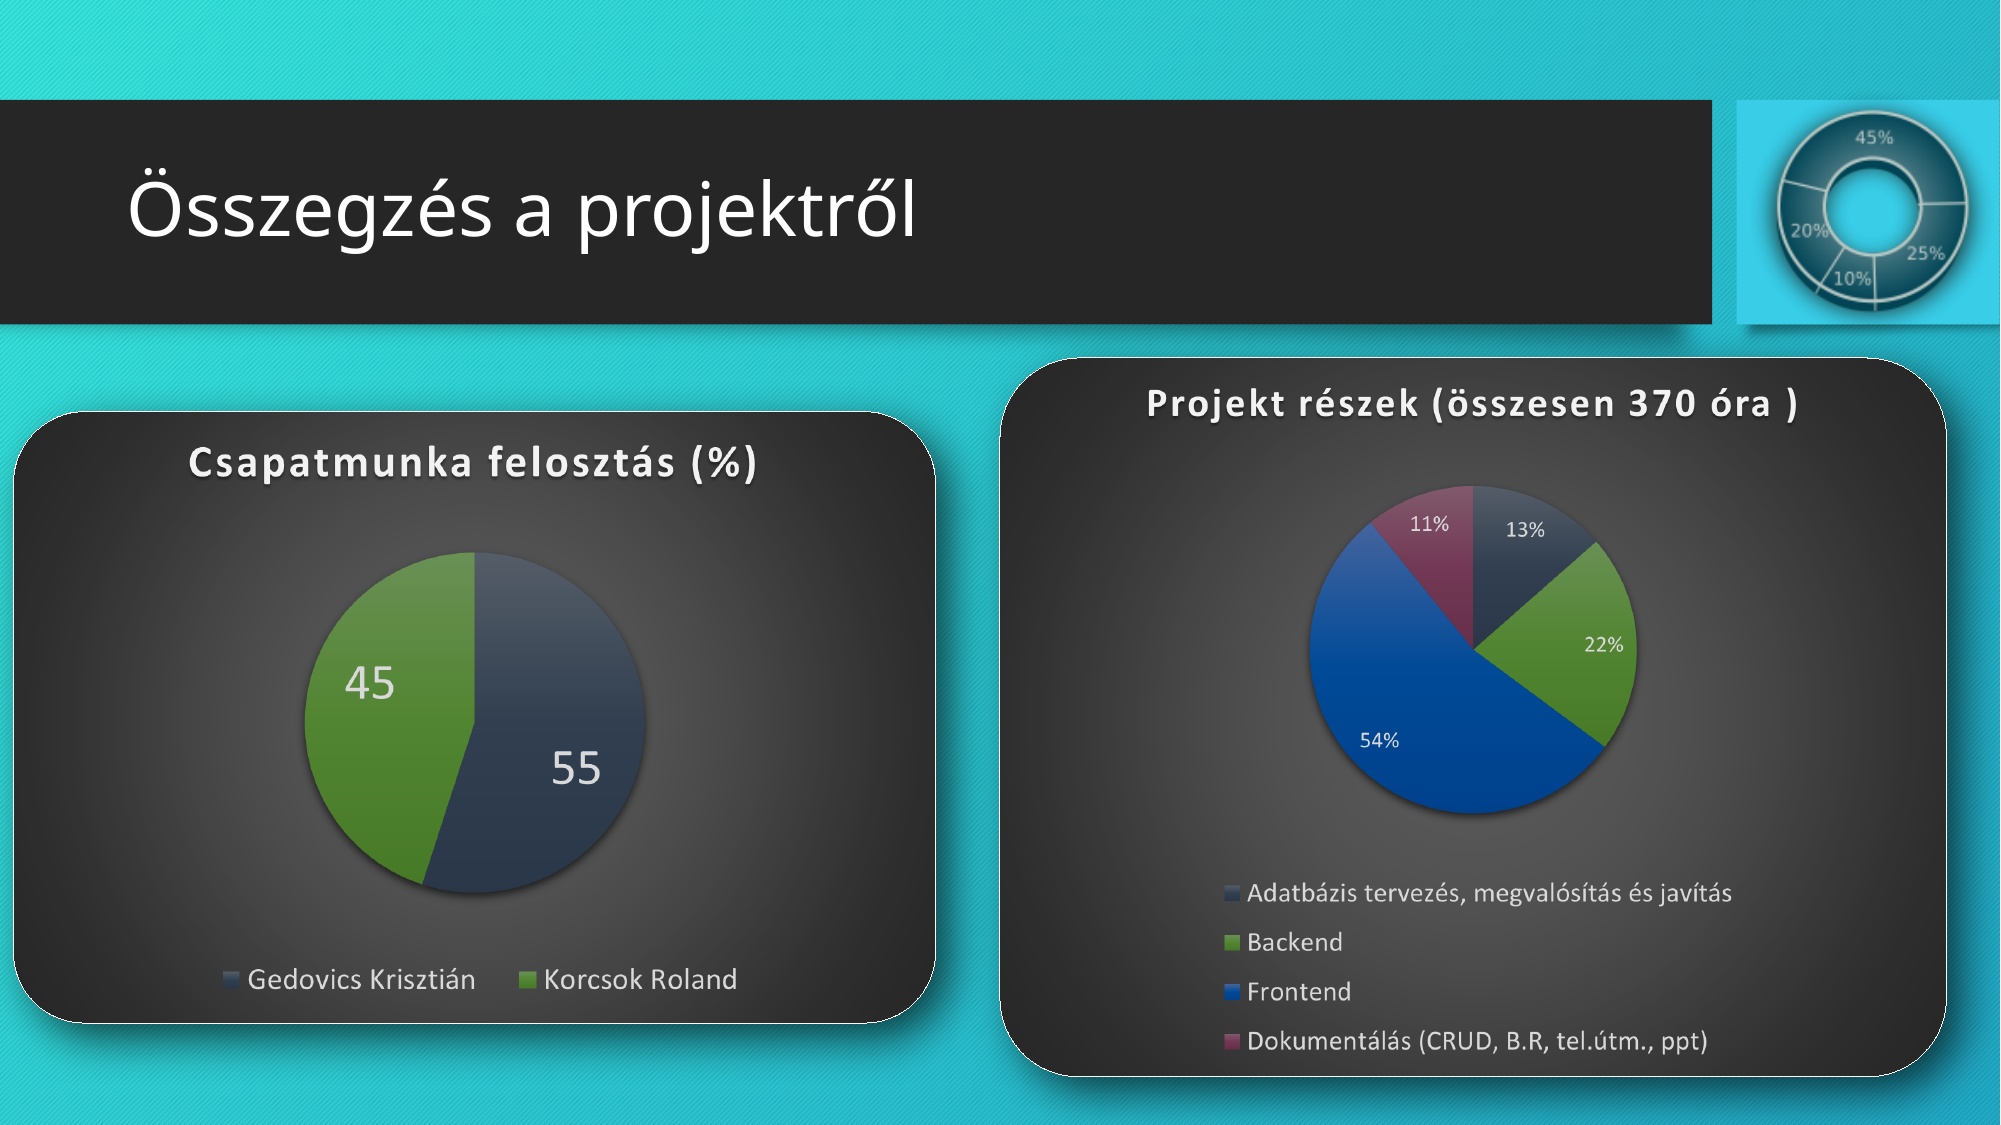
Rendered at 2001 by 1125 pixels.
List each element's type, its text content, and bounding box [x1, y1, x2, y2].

title Összegzés a projektről [111, 123, 1689, 301]
picture [1736, 86, 2000, 347]
picture [0, 325, 1947, 1077]
picture [13, 411, 936, 1024]
